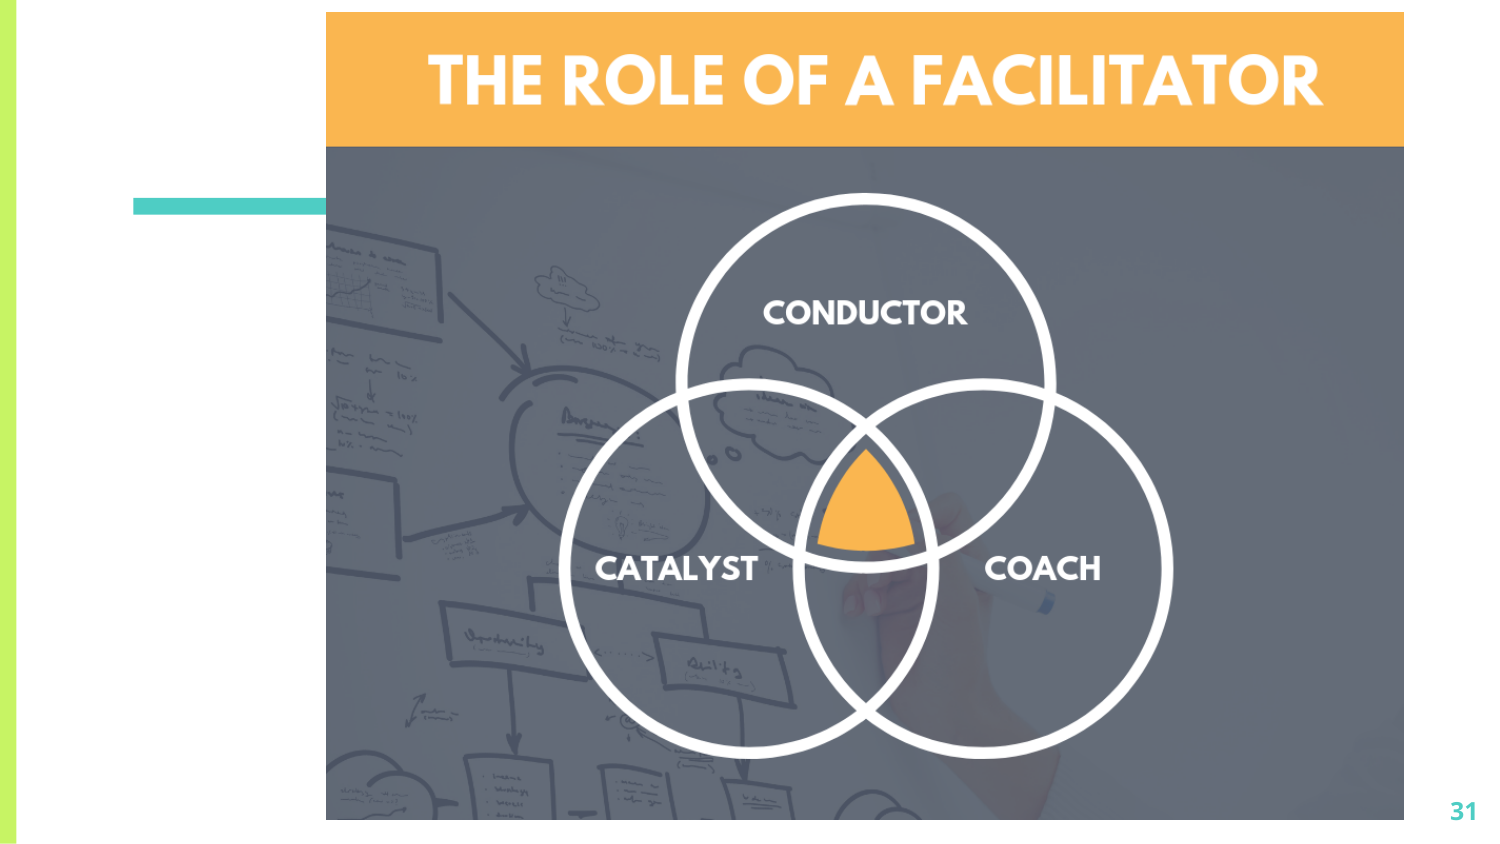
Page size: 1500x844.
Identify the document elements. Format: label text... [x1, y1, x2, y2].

slide_number 31 [1403, 780, 1494, 832]
picture [326, 12, 1404, 821]
